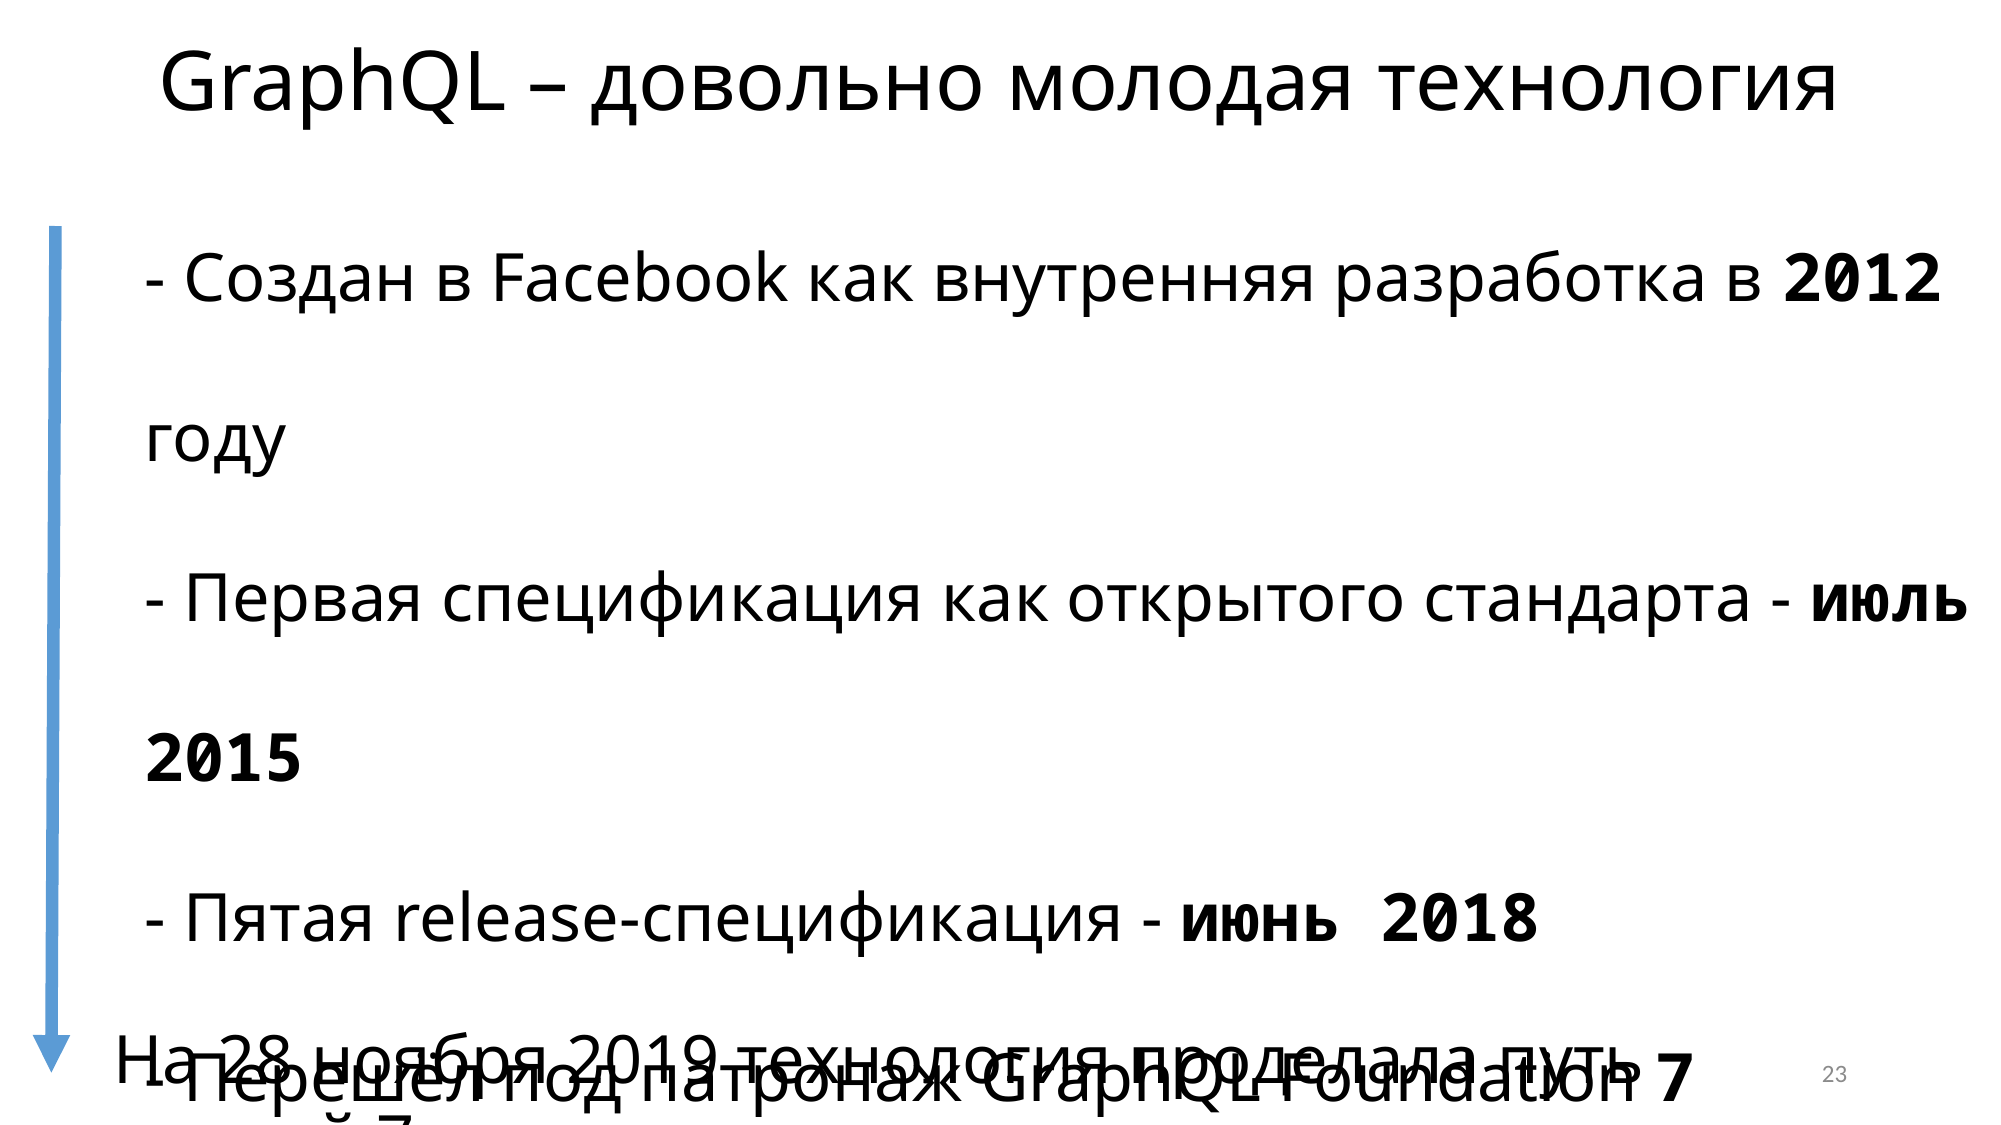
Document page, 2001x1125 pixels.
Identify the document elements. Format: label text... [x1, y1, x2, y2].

text_box - Создан в Facebook как внутренняя разработка в 2012 году - Первая спецификация как открытого стандарта - июль 2015 - Пятая release-спецификация - июнь 2018 - Перешёл под патронаж GraphQL Foundation 7 ноября 2018 - Working Draft шестой спецификации - 11 ноября 2019 [129, 147, 1987, 1125]
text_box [51, 225, 56, 1073]
title GraphQL – довольно молодая технология [137, 20, 1863, 147]
text_box На 28 ноября 2019 технология проделала путь длиной 7 лет [98, 1009, 1829, 1125]
